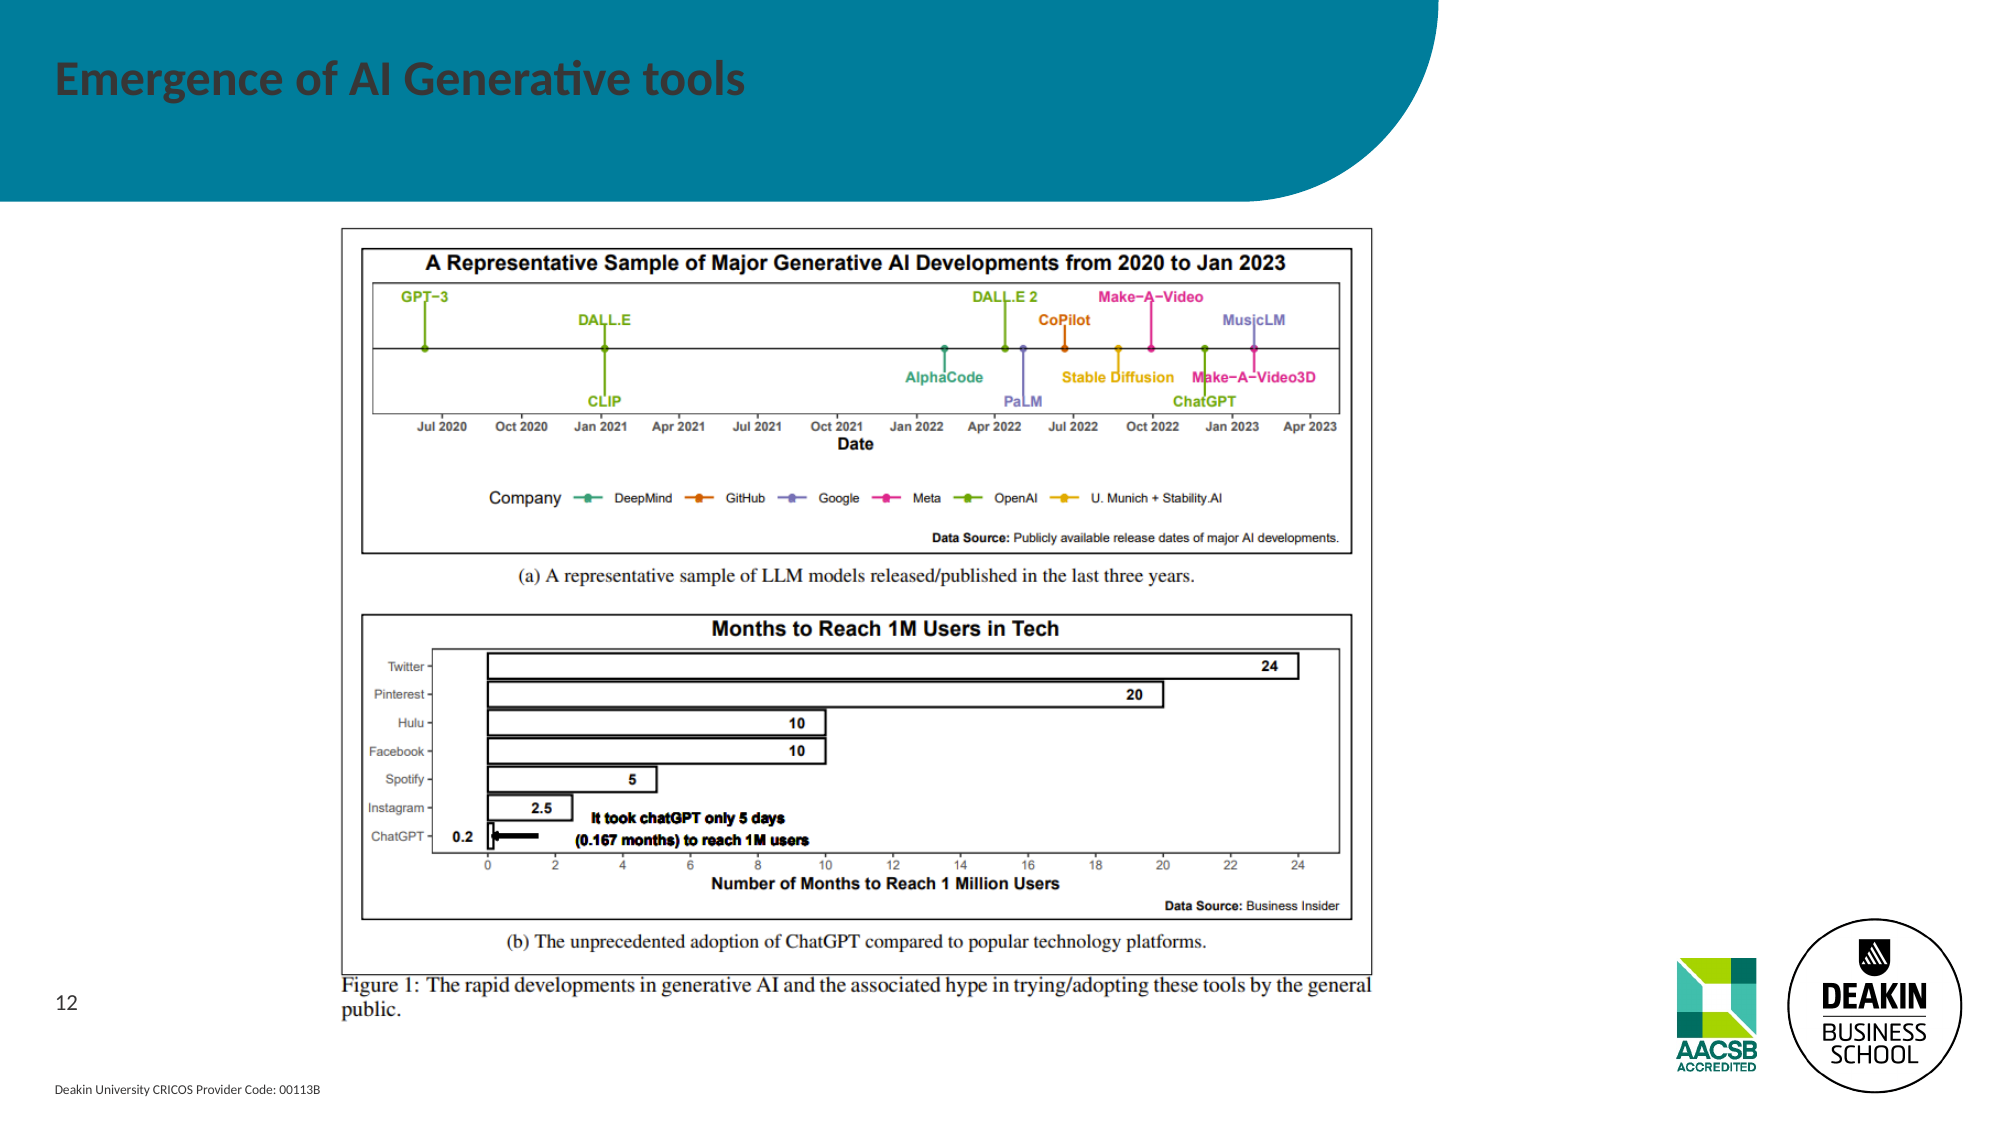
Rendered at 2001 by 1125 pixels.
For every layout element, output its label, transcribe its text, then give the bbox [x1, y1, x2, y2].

picture [314, 205, 1402, 1048]
footer Deakin University CRICOS Provider Code: 00113B [39, 1072, 1127, 1107]
title Emergence of AI Generative tools [39, 44, 1439, 202]
picture [1761, 892, 1988, 1119]
slide_number 12 [39, 982, 135, 1024]
picture [1676, 958, 1757, 1072]
